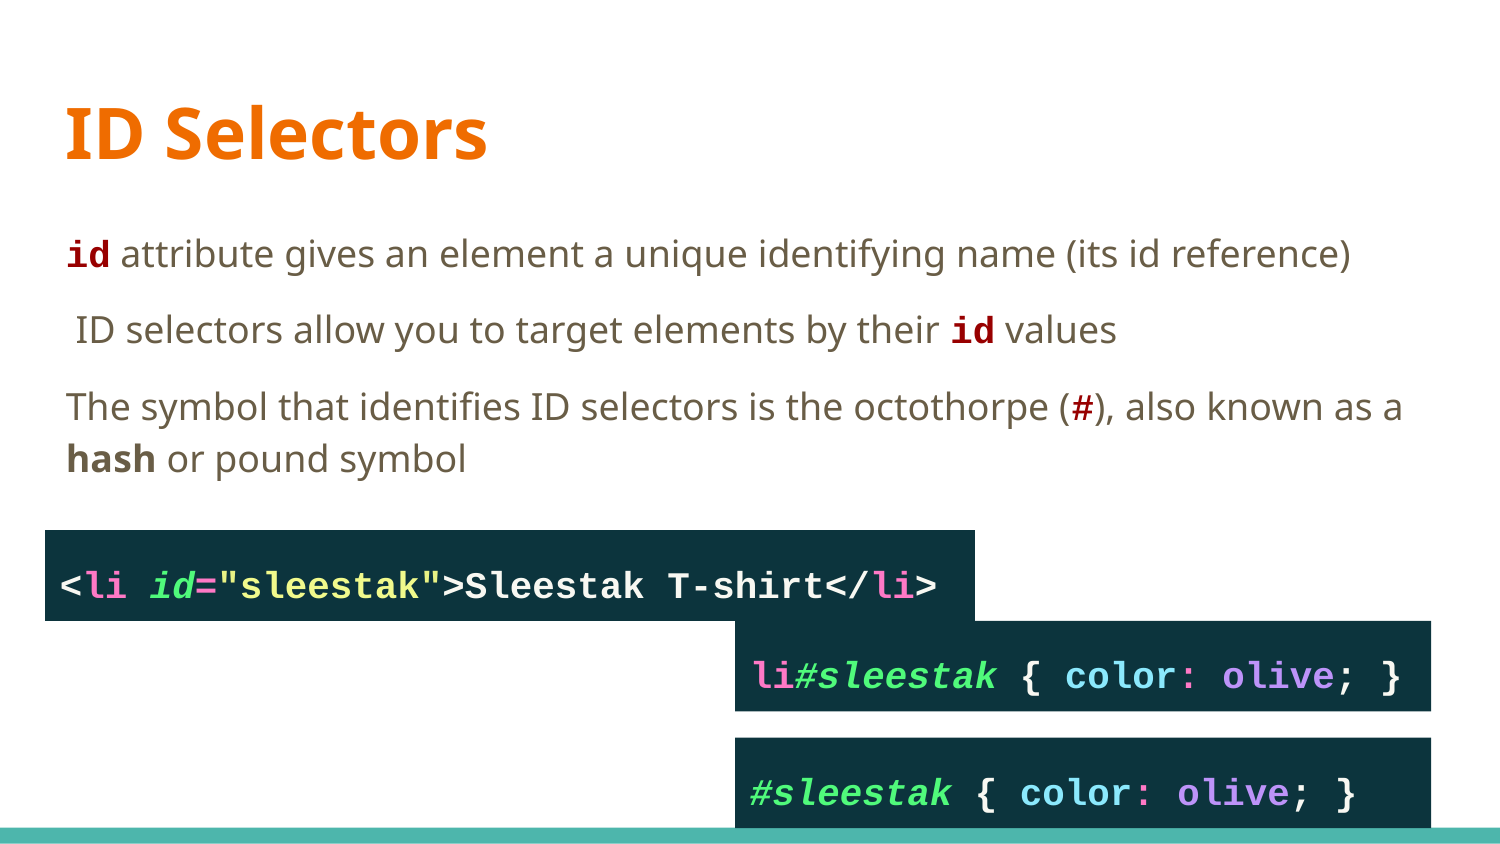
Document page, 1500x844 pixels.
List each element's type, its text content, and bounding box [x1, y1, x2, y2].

text_box li#sleestak { color: olive; } [735, 620, 1432, 712]
text_box #sleestak { color: olive; } [735, 737, 1432, 829]
text_box <li id="sleestak">Sleestak T-shirt</li> [45, 530, 975, 621]
text_box id attribute gives an element a unique identifying name (its id reference) ID selectors allow you to target elements by their id values The symbol that identifies ID selectors is the octothorpe (#), also known as a hash or pound symbol [51, 207, 1449, 750]
text_box ID Selectors [51, 72, 1449, 189]
